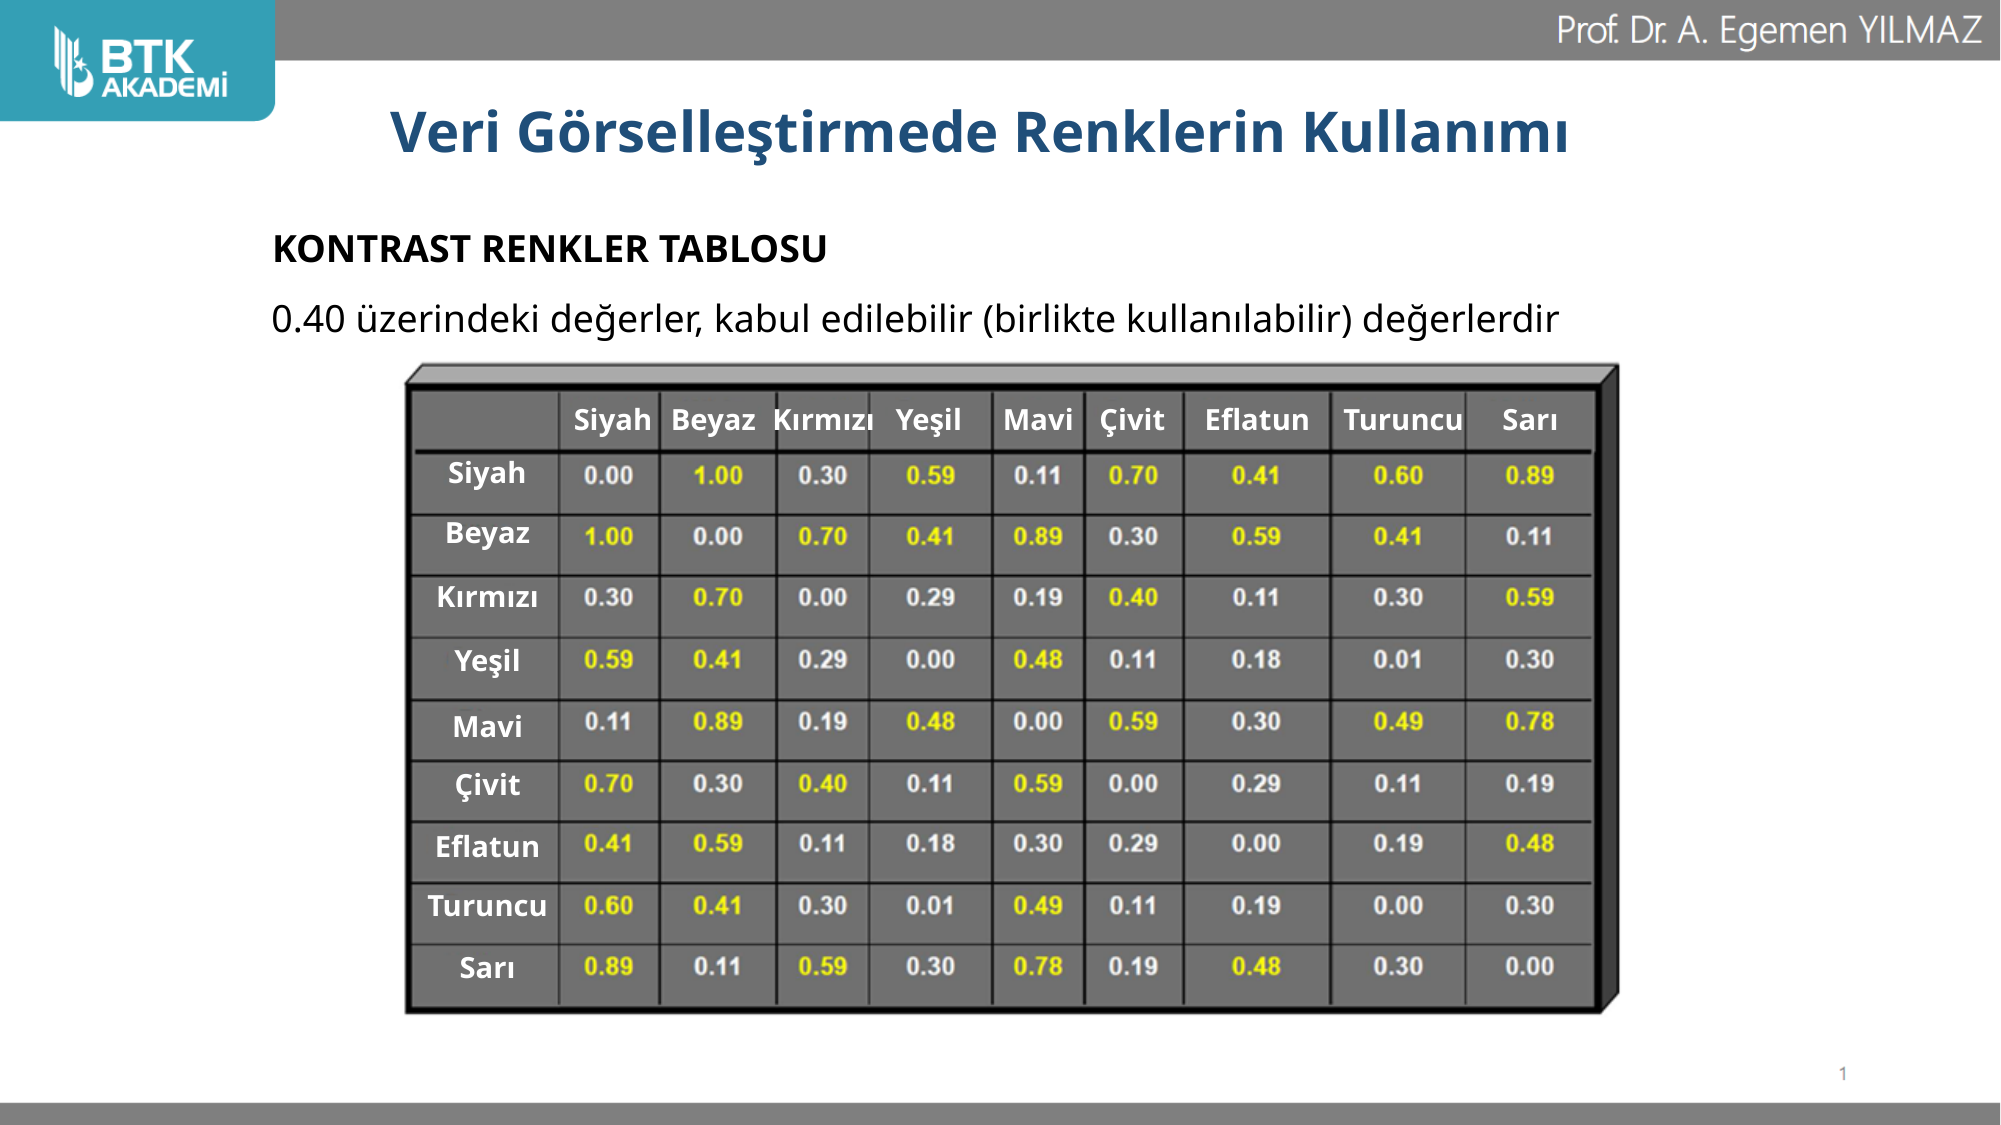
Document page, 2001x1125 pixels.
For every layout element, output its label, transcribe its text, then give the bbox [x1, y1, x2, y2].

slide_number 34 [1325, 1042, 1863, 1103]
text_box 0.40 üzerindeki değerler, kabul edilebilir (birlikte kullanılabilir) değerlerdir [256, 242, 1614, 347]
text_box KONTRAST RENKLER TABLOSU [257, 217, 844, 242]
picture [0, 0, 2001, 1125]
title Veri Görselleştirmede Renklerin Kullanımı [99, 0, 1863, 172]
